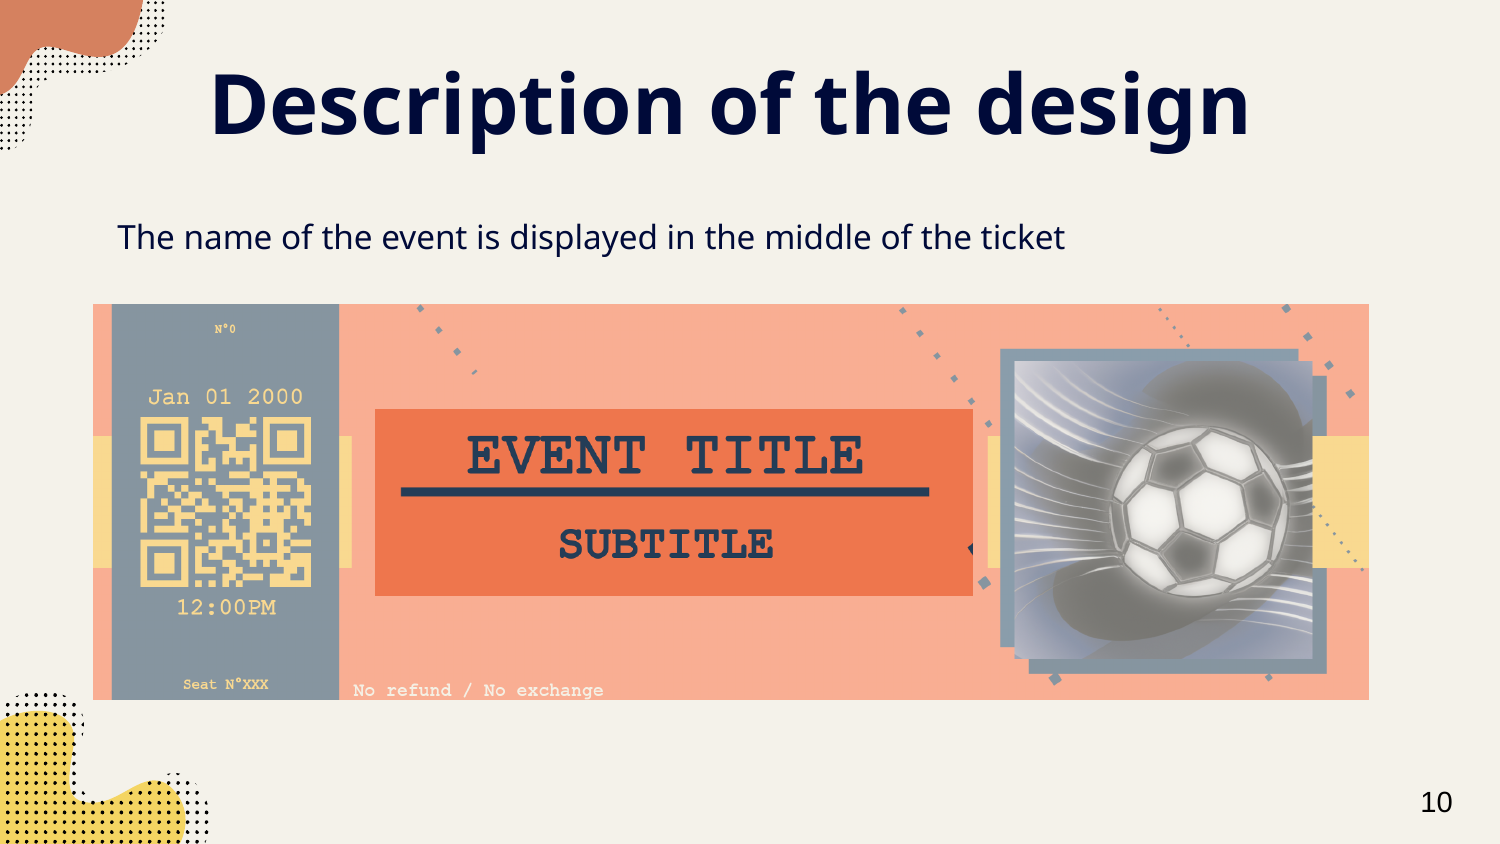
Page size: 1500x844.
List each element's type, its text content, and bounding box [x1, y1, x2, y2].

subtitle The name of the event is displayed in the middle of the ticket [102, 201, 1148, 270]
title Description of the design [186, 36, 1275, 151]
picture [92, 304, 1369, 701]
text_box 10 [1405, 776, 1471, 826]
